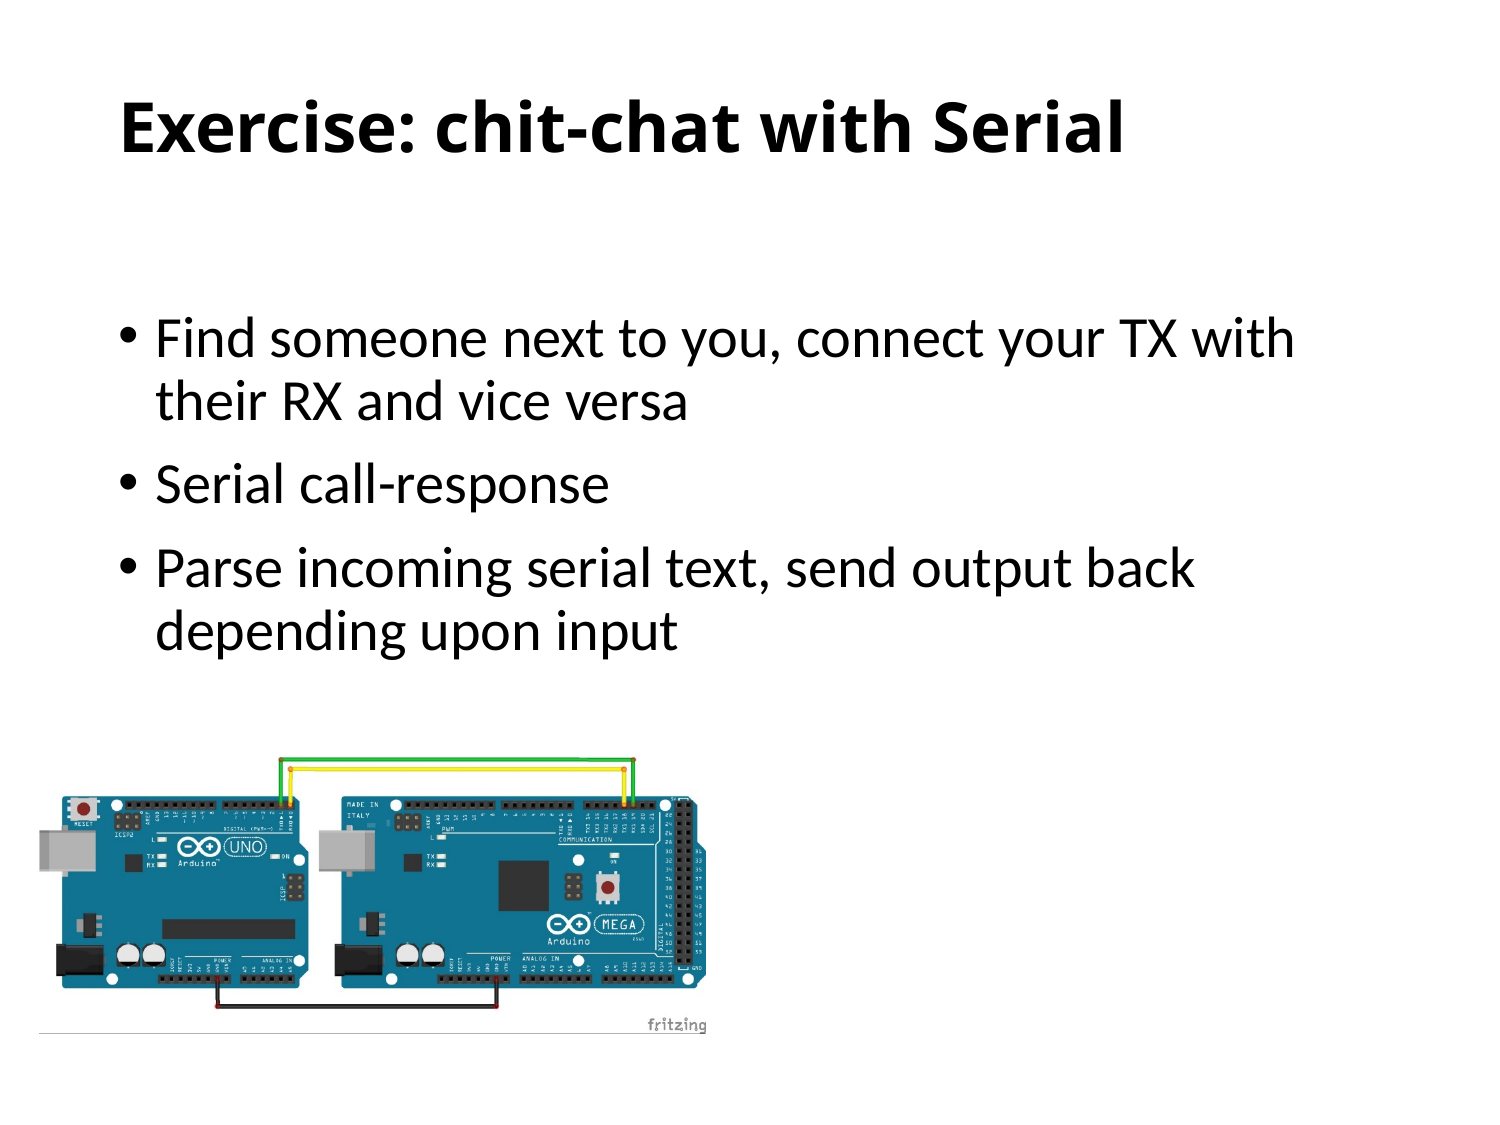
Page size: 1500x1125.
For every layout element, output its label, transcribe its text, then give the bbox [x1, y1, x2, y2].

picture [39, 755, 706, 1034]
title Exercise: chit-chat with Serial [103, 59, 1148, 200]
list Find someone next to you, connect your TX with their RX and vice versa Serial call-response Parse incoming serial text, send output back depending upon input [103, 299, 1397, 1014]
